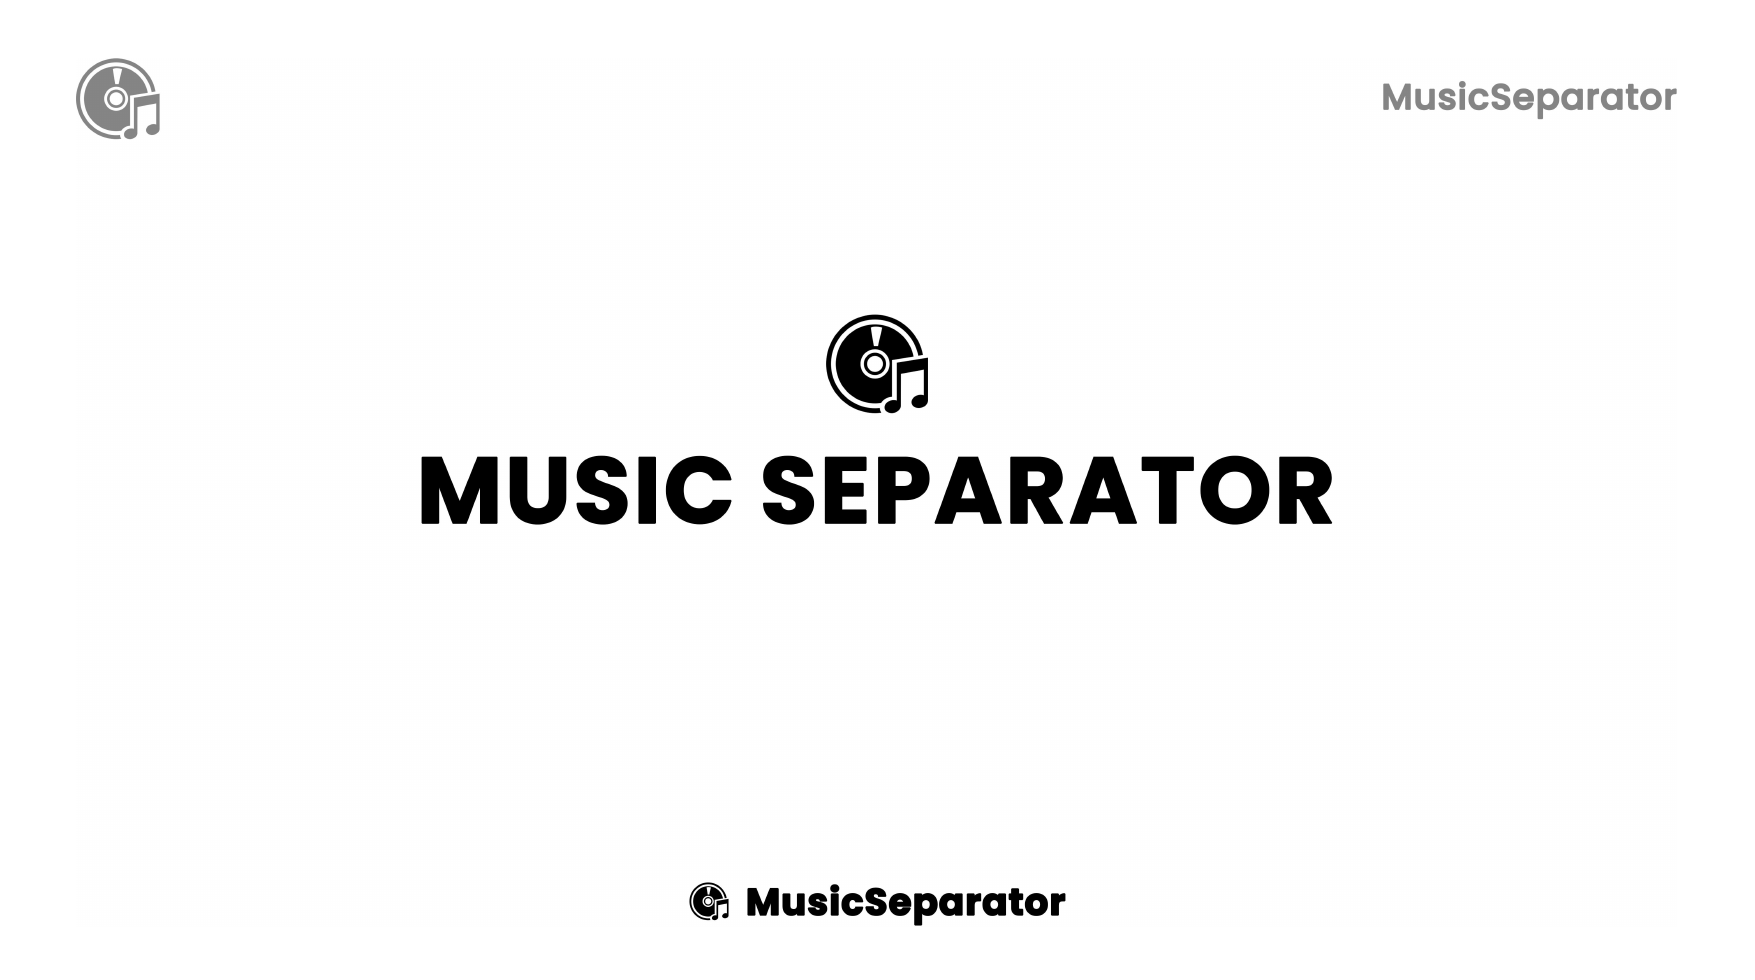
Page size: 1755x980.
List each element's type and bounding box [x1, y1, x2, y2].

picture [76, 58, 1678, 927]
